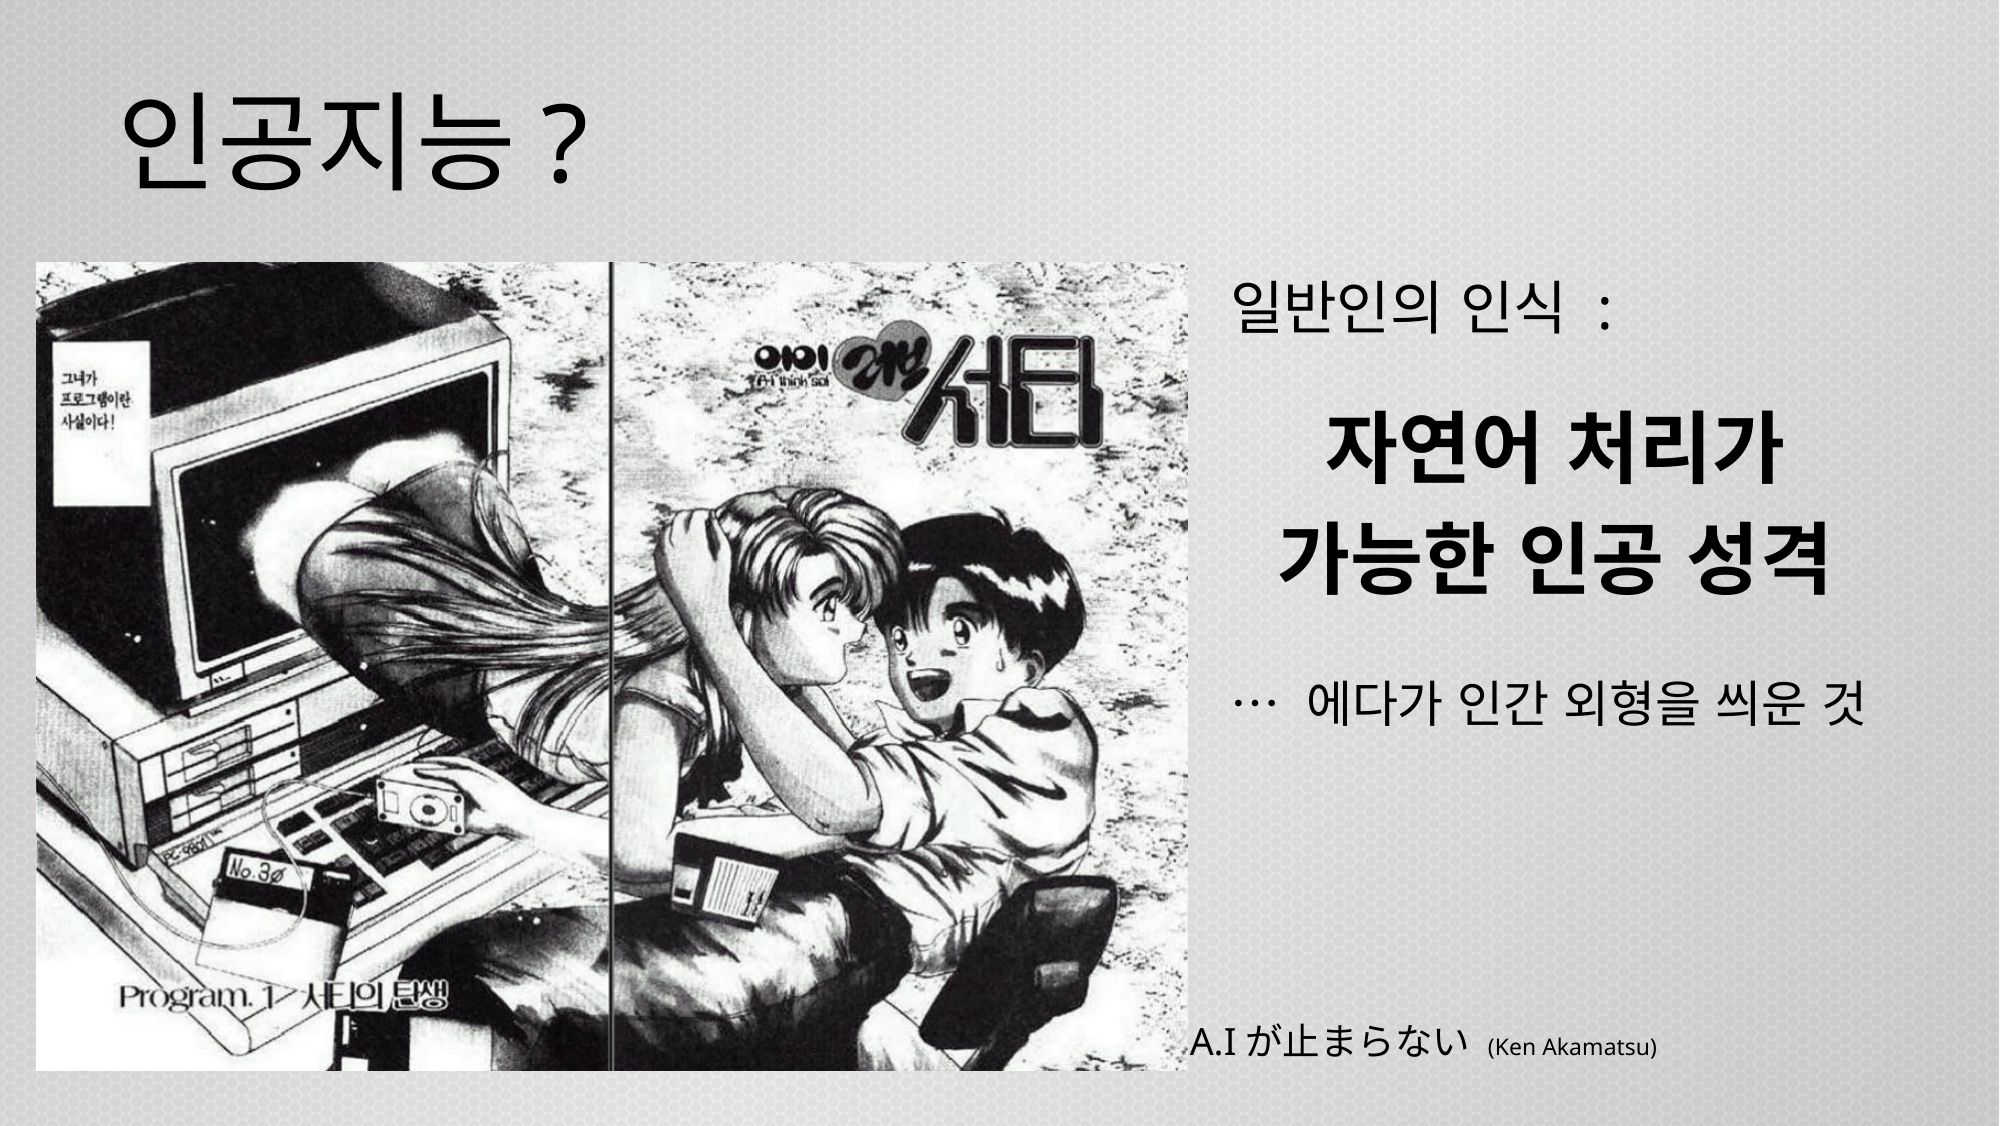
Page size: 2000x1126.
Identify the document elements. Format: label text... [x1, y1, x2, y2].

title 인공지능? [99, 45, 1900, 233]
text_box A.Iが止まらない (Ken Akamatsu) [1192, 1010, 1673, 1070]
picture [0, 0, 2000, 1126]
list 일반인의 인식 : 자연어 처리가 가능한 인공 성격 … 에다가 인간 외형을 씌운 것 [1212, 262, 1900, 1071]
